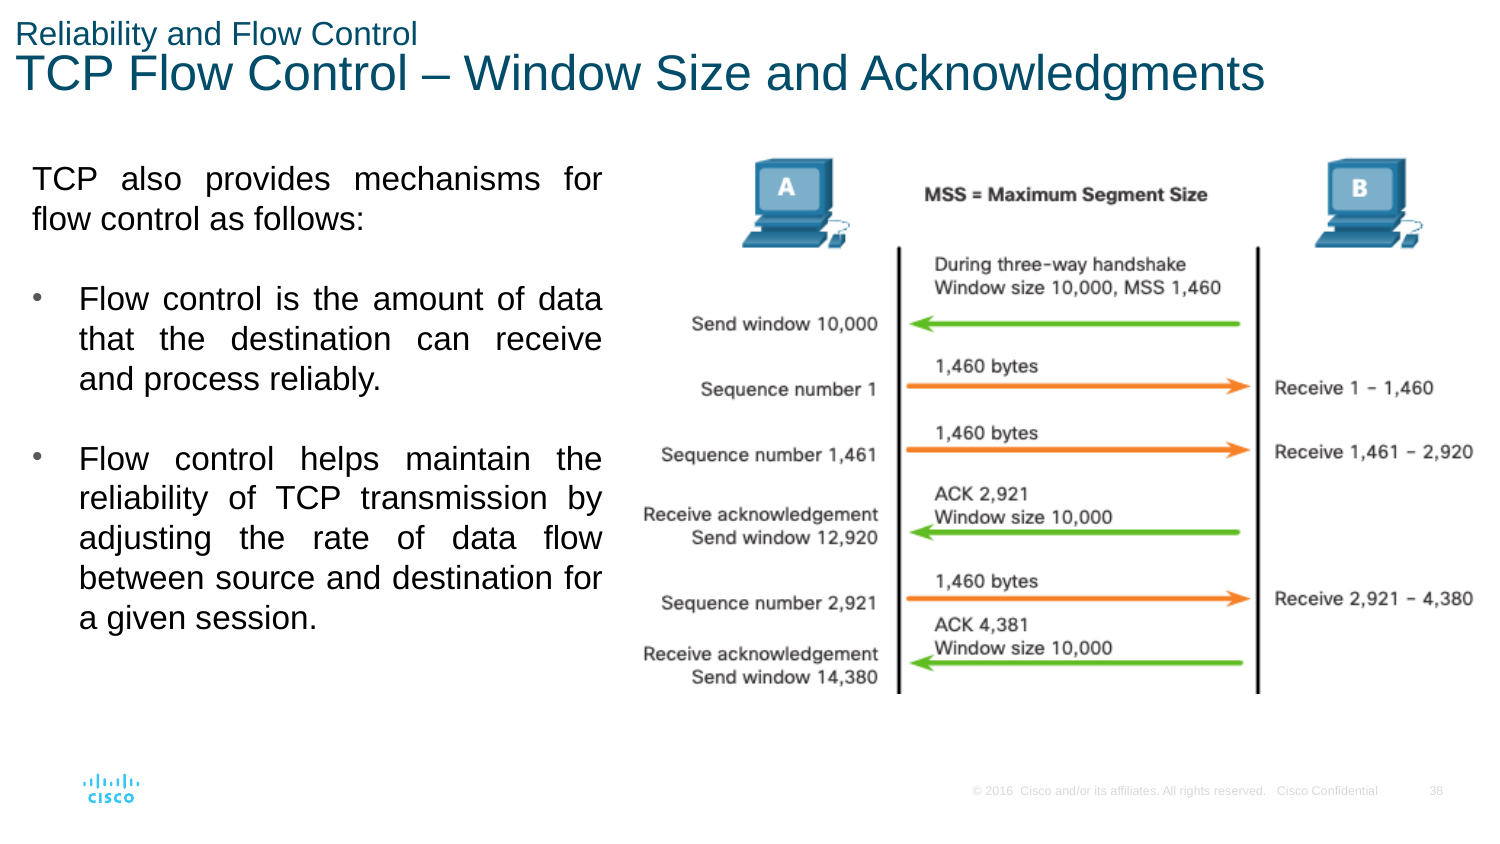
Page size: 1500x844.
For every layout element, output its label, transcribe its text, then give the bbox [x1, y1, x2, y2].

title Reliability and Flow Control TCP Flow Control – Window Size and Acknowledgments [0, 0, 1369, 121]
picture [629, 149, 1482, 695]
list TCP also provides mechanisms for flow control as follows: Flow control is the amount of data that the destination can receive and process reliably. Flow control helps maintain the reliability of TCP transmission by adjusting the rate of data flow between source and destination for a given session. [17, 149, 619, 726]
